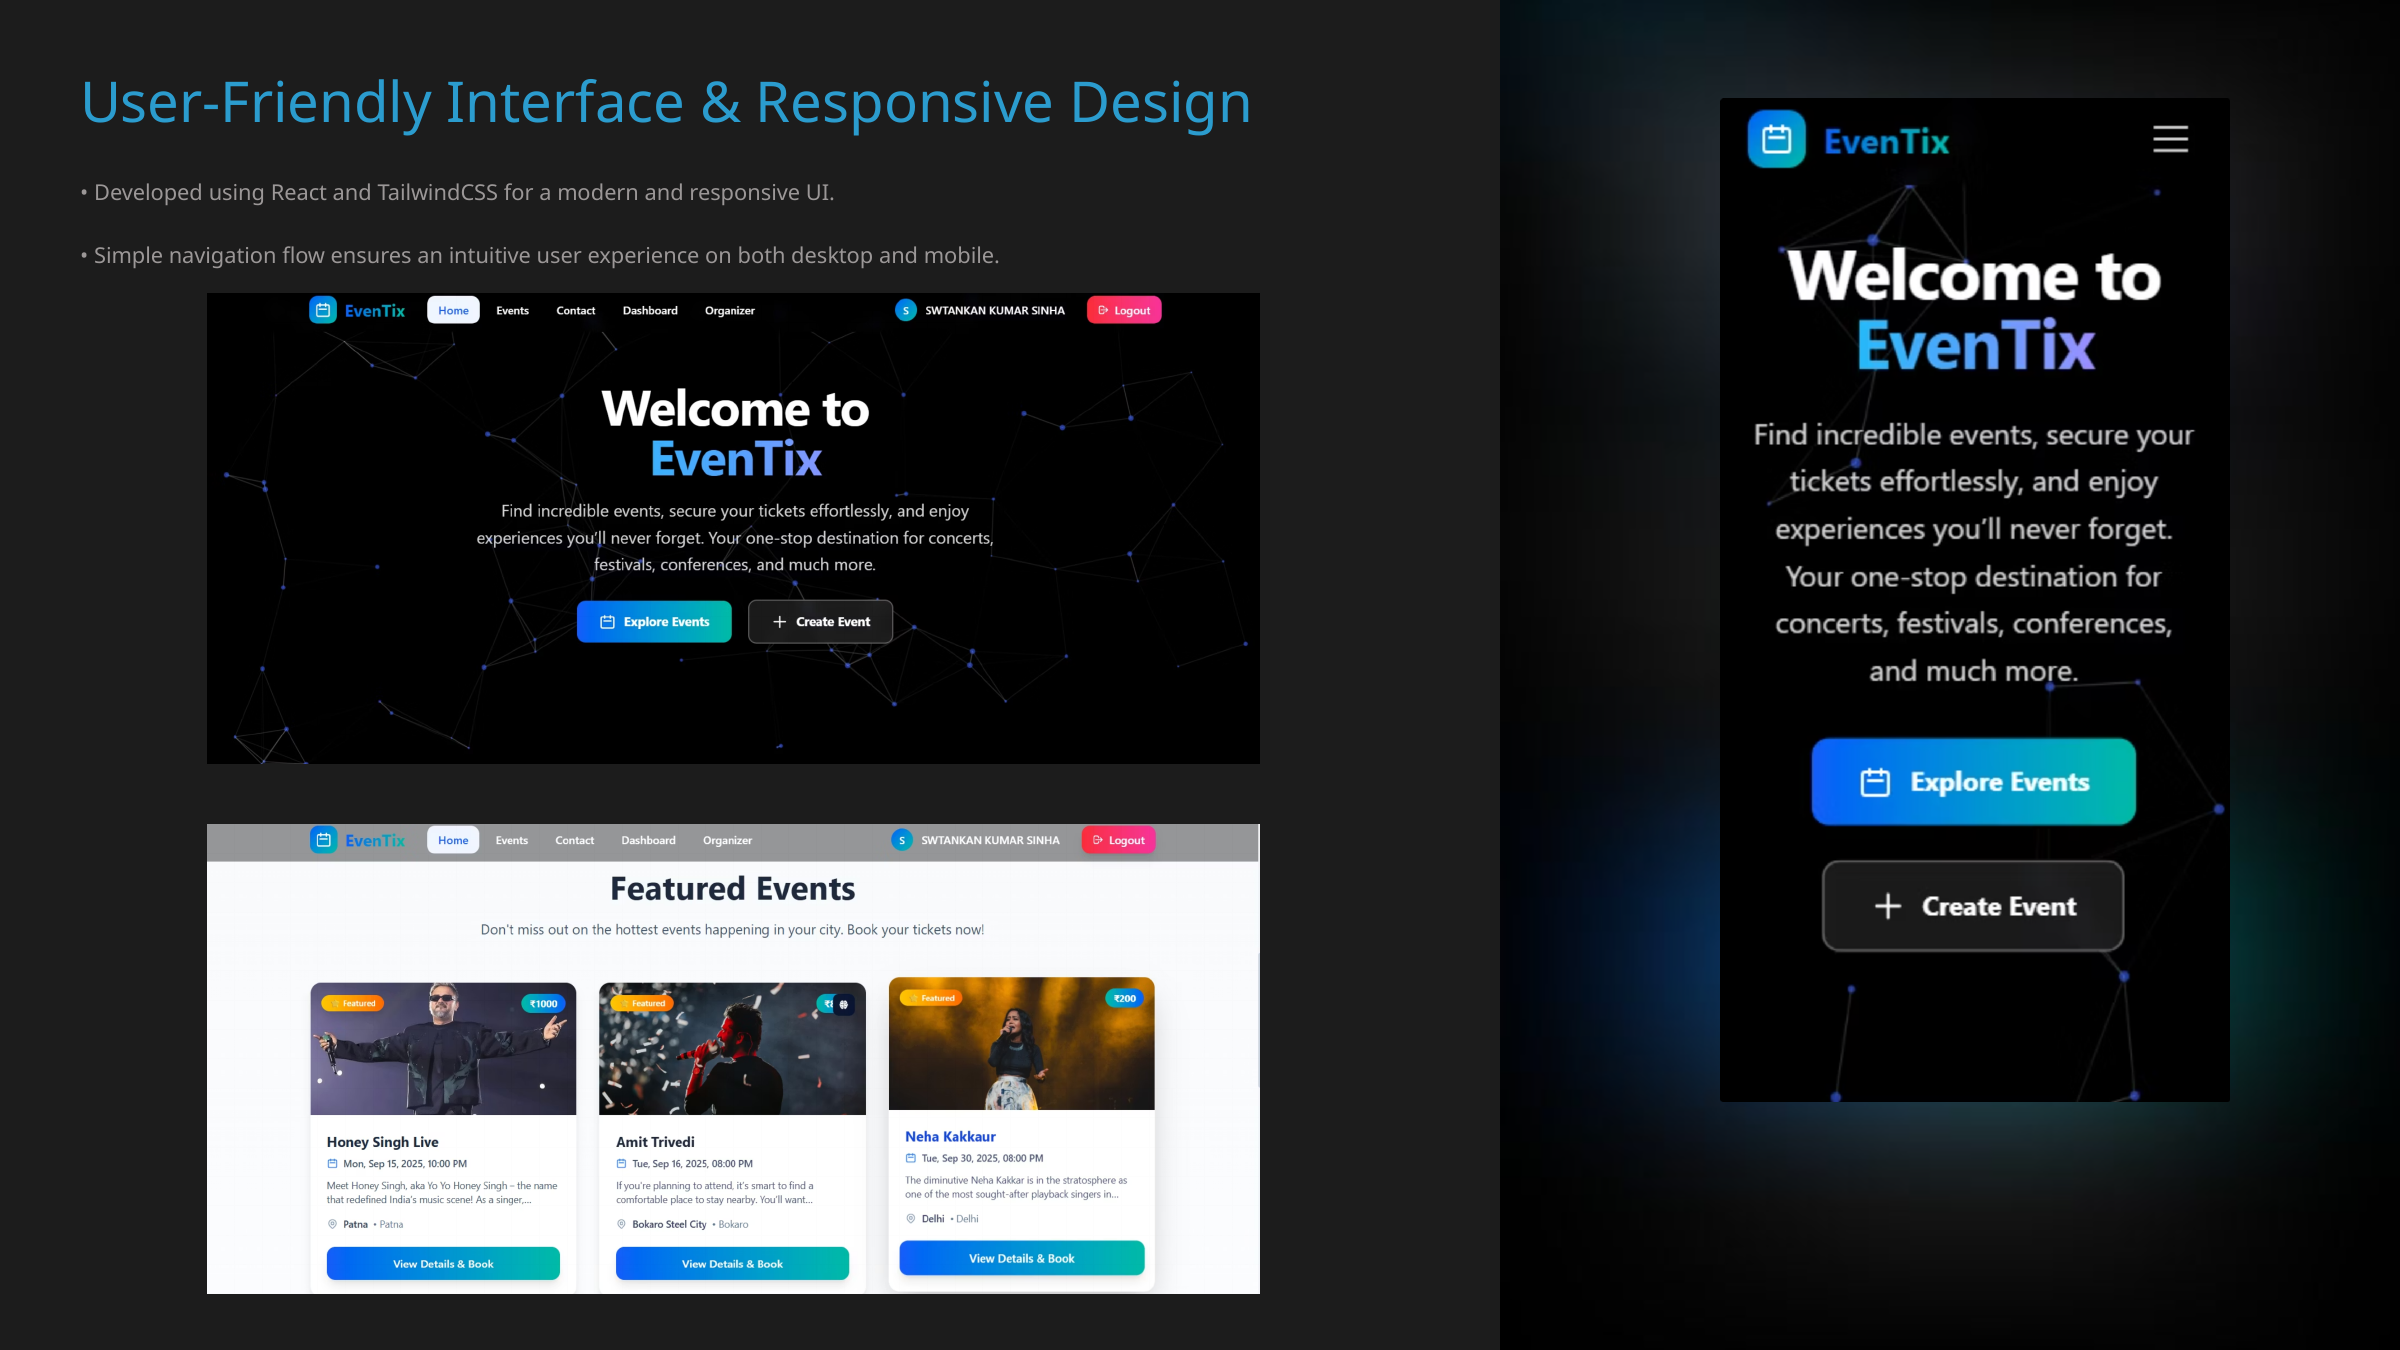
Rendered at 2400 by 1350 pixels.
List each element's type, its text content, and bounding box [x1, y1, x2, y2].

text_box • Developed using React and TailwindCSS for a modern and responsive UI. [80, 168, 1420, 206]
picture [1499, 0, 2400, 1350]
picture [207, 824, 1260, 1294]
text_box User-Friendly Interface & Responsive Design [80, 62, 1398, 135]
picture [207, 293, 1260, 764]
text_box • Simple navigation flow ensures an intuitive user experience on both desktop and mobile. [80, 231, 1420, 268]
